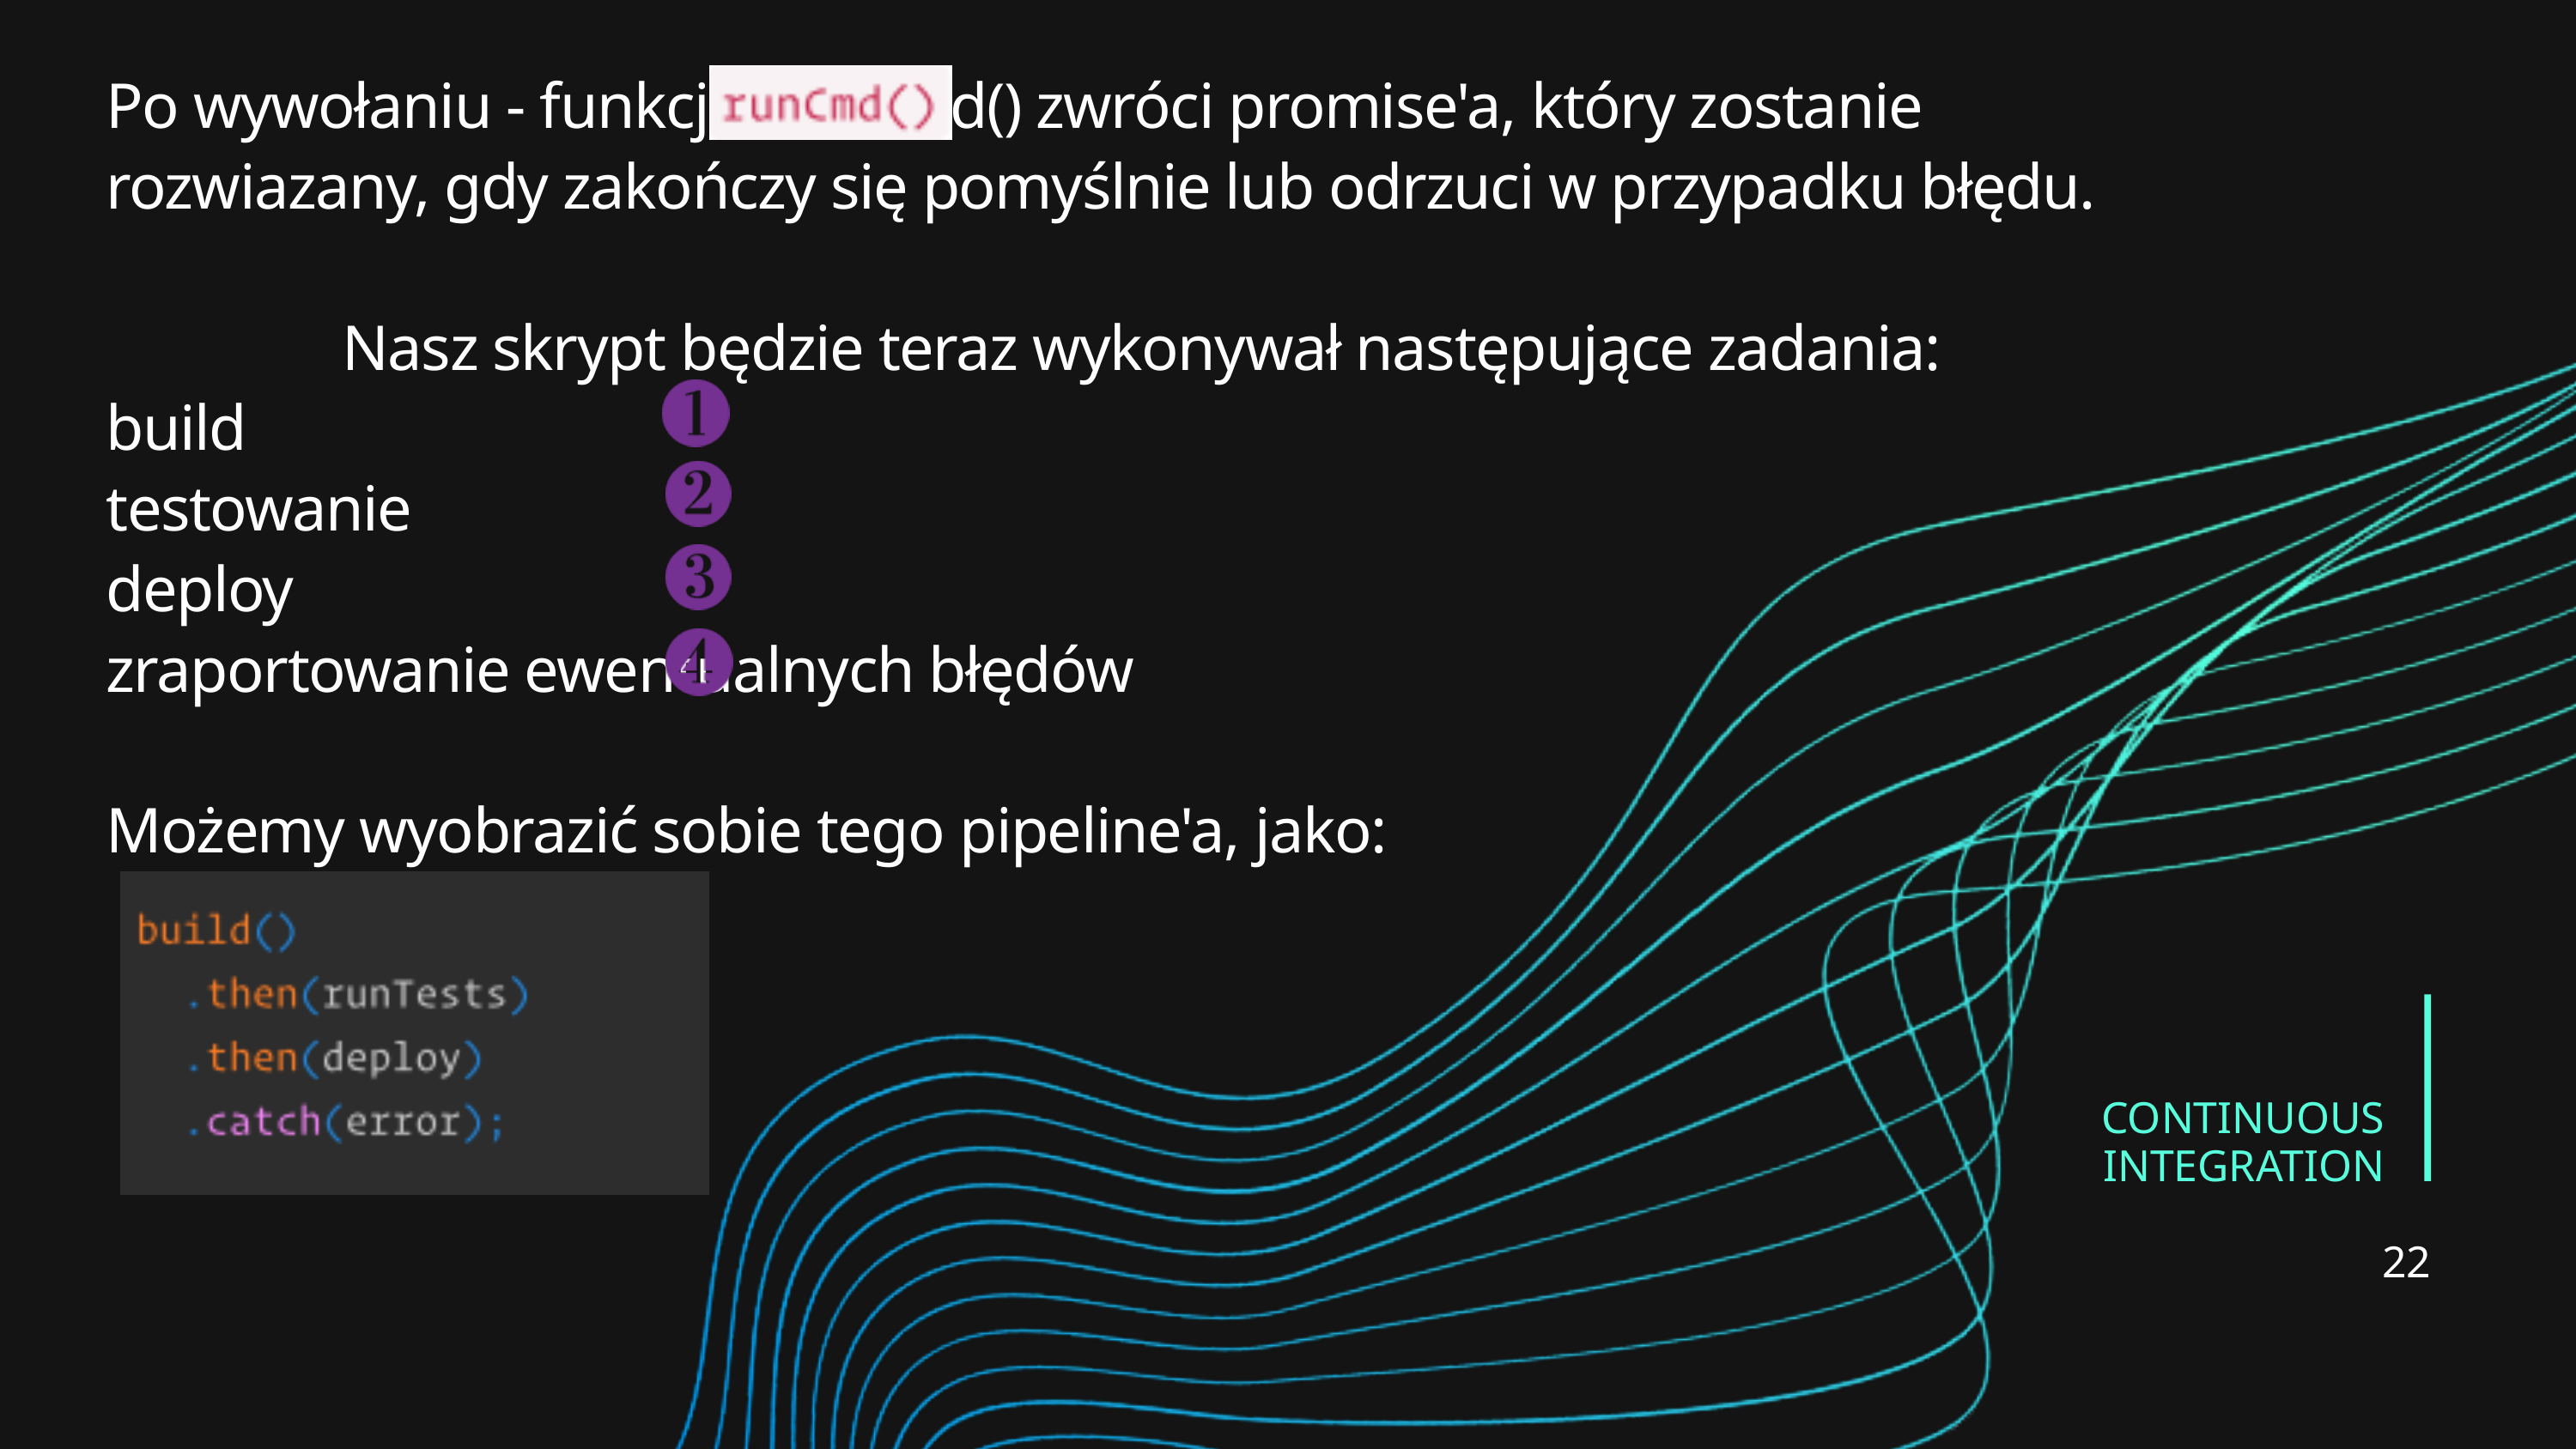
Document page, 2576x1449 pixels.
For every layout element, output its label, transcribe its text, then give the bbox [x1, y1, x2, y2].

picture [119, 0, 2576, 1449]
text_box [2159, 994, 2432, 1288]
text_box Po wywołaniu - funkcja runCmd() zwróci promise'a, który zostanie rozwiazany, gdy zakończy się pomyślnie lub odrzuci w przypadku błędu. Nasz skrypt będzie teraz wykonywał następujące zadania: build testowanie deploy zraportowanie ewentualnych błędów Możemy wyobrazić sobie tego pipeline'a, jako: [106, 60, 2178, 866]
text_box CONTINUOUS INTEGRATION [1802, 1151, 2154, 1191]
